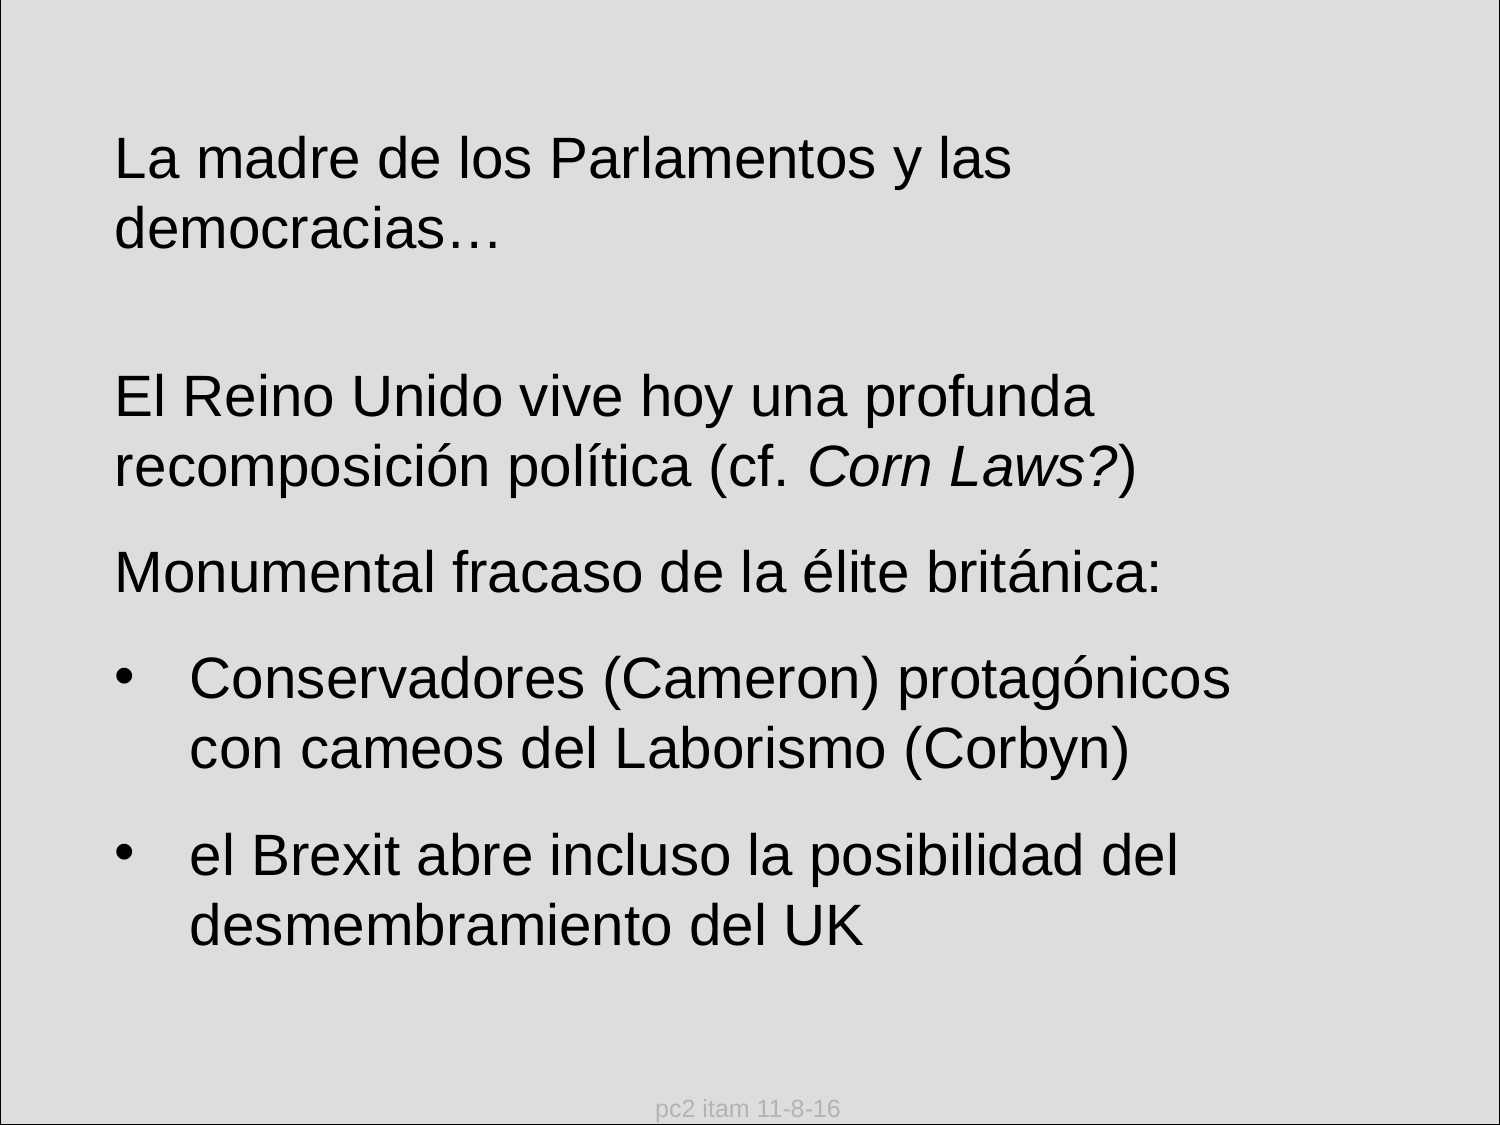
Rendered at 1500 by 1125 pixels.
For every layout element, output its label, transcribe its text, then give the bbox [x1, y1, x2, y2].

text_box La madre de los Parlamentos y las democracias… [99, 112, 1350, 268]
text_box El Reino Unido vive hoy una profunda recomposición política (cf. Corn Laws?) Monumental fracaso de la élite británica: Conservadores (Cameron) protagónicos con cameos del Laborismo (Corbyn) el Brexit abre incluso la posibilidad del desmembramiento del UK [100, 349, 1351, 965]
